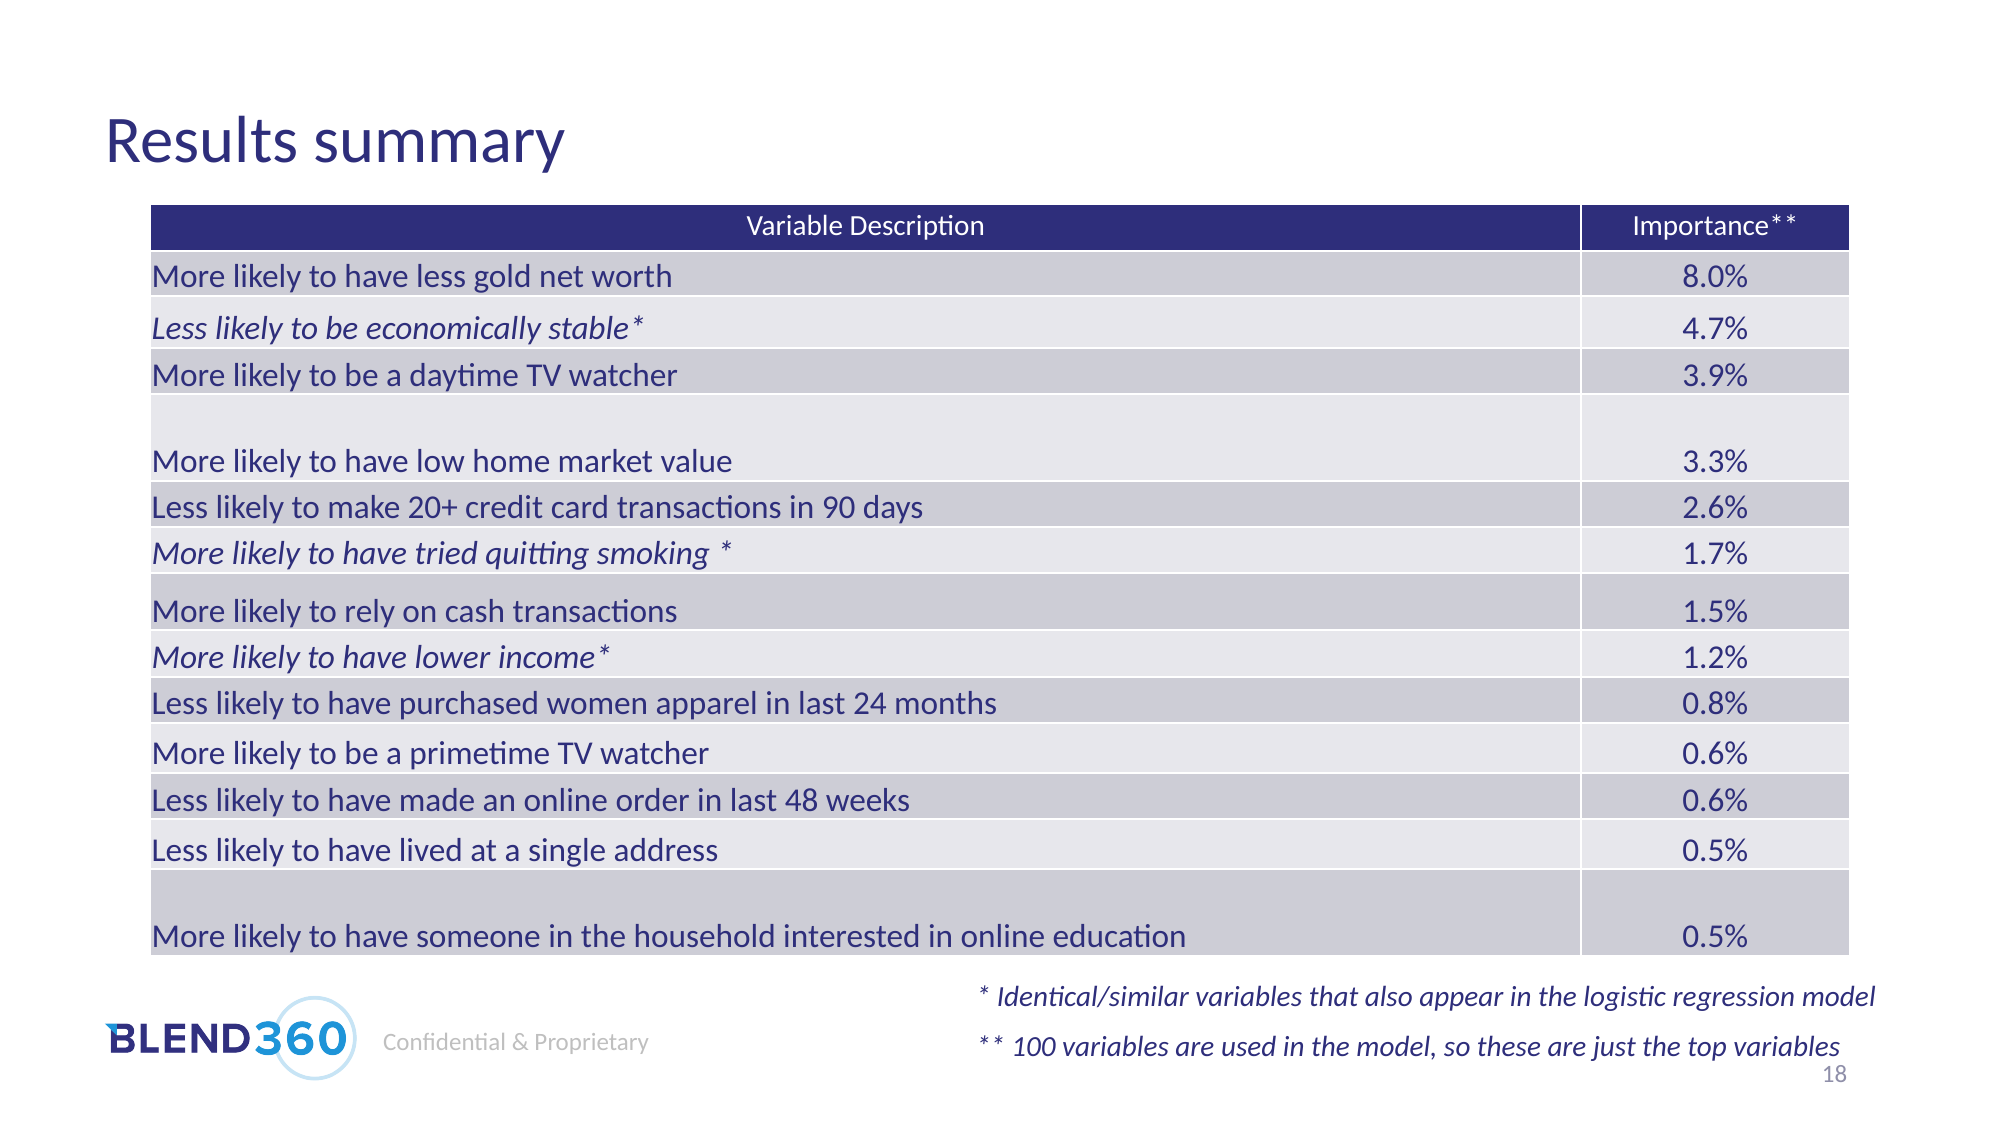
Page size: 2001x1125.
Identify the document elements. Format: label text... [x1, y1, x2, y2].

table_header Importance** [1582, 205, 1849, 250]
table_cell Less likely to be economically stable* [151, 297, 1580, 347]
table_cell 0.5% [1582, 820, 1849, 868]
table_cell Less likely to have made an online order in last 48 weeks [151, 774, 1580, 818]
table_cell More likely to be a daytime TV watcher [151, 349, 1580, 393]
table_cell More likely to have someone in the household interested in online education [151, 870, 1580, 955]
table_cell 3.9% [1582, 349, 1849, 393]
table_cell 4.7% [1582, 297, 1849, 347]
table_header Variable Description [151, 205, 1580, 250]
table_cell 1.2% [1582, 631, 1849, 676]
table_cell 0.8% [1582, 678, 1849, 722]
table_cell Less likely to have purchased women apparel in last 24 months [151, 678, 1580, 722]
slide_number 18 [1412, 1070, 1863, 1103]
table_cell More likely to have low home market value [151, 395, 1580, 480]
text_box ** 100 variables are used in the model, so these are just the top variables [961, 1020, 1881, 1070]
table_cell More likely to have lower income* [151, 631, 1580, 676]
table_cell 0.5% [1582, 870, 1849, 955]
table_cell 8.0% [1582, 252, 1849, 295]
table_cell Less likely to make 20+ credit card transactions in 90 days [151, 482, 1580, 526]
table_cell 2.6% [1582, 482, 1849, 526]
table_cell More likely to have less gold net worth [151, 252, 1580, 295]
title Results summary [105, 104, 1908, 214]
table_cell 1.7% [1582, 528, 1849, 572]
table_cell 3.3% [1582, 395, 1849, 480]
picture [99, 988, 363, 1088]
table_cell 1.5% [1582, 574, 1849, 629]
table_cell More likely to be a primetime TV watcher [151, 724, 1580, 772]
table_cell More likely to rely on cash transactions [151, 574, 1580, 629]
table_cell Less likely to have lived at a single address [151, 820, 1580, 868]
text_box * Identical/similar variables that also appear in the logistic regression model [961, 969, 1894, 1020]
table_cell More likely to have tried quitting smoking * [151, 528, 1580, 572]
table_cell 0.6% [1582, 774, 1849, 818]
table_cell 0.6% [1582, 724, 1849, 772]
